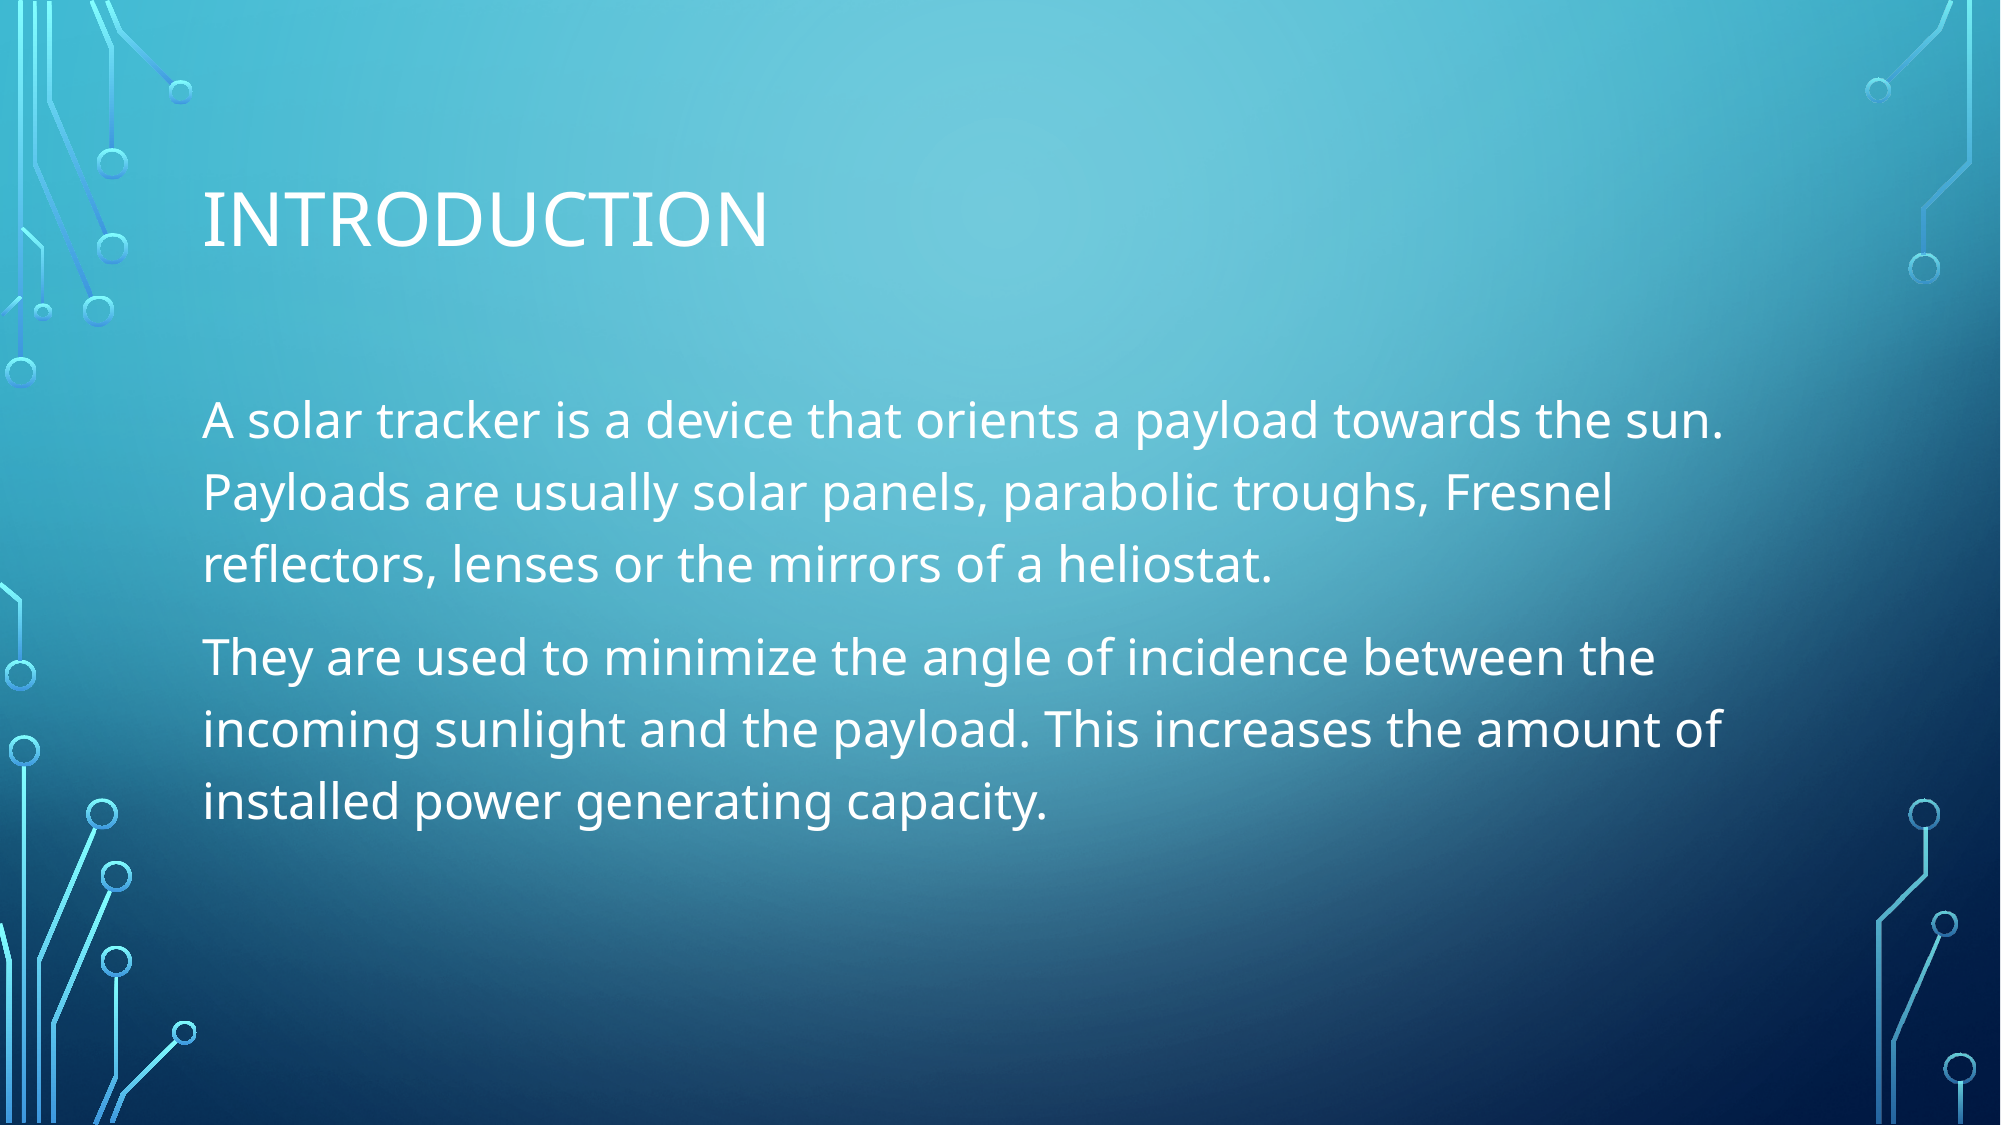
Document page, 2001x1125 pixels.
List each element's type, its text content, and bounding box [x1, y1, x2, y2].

list A solar tracker is a device that orients a payload towards the sun. Payloads are usually solar panels, parabolic troughs, Fresnel reflectors, lenses or the mirrors of a heliostat. They are used to minimize the angle of incidence between the incoming sunlight and the payload. This increases the amount of installed power generating capacity. [187, 369, 1813, 950]
title Introduction [187, 101, 1813, 344]
